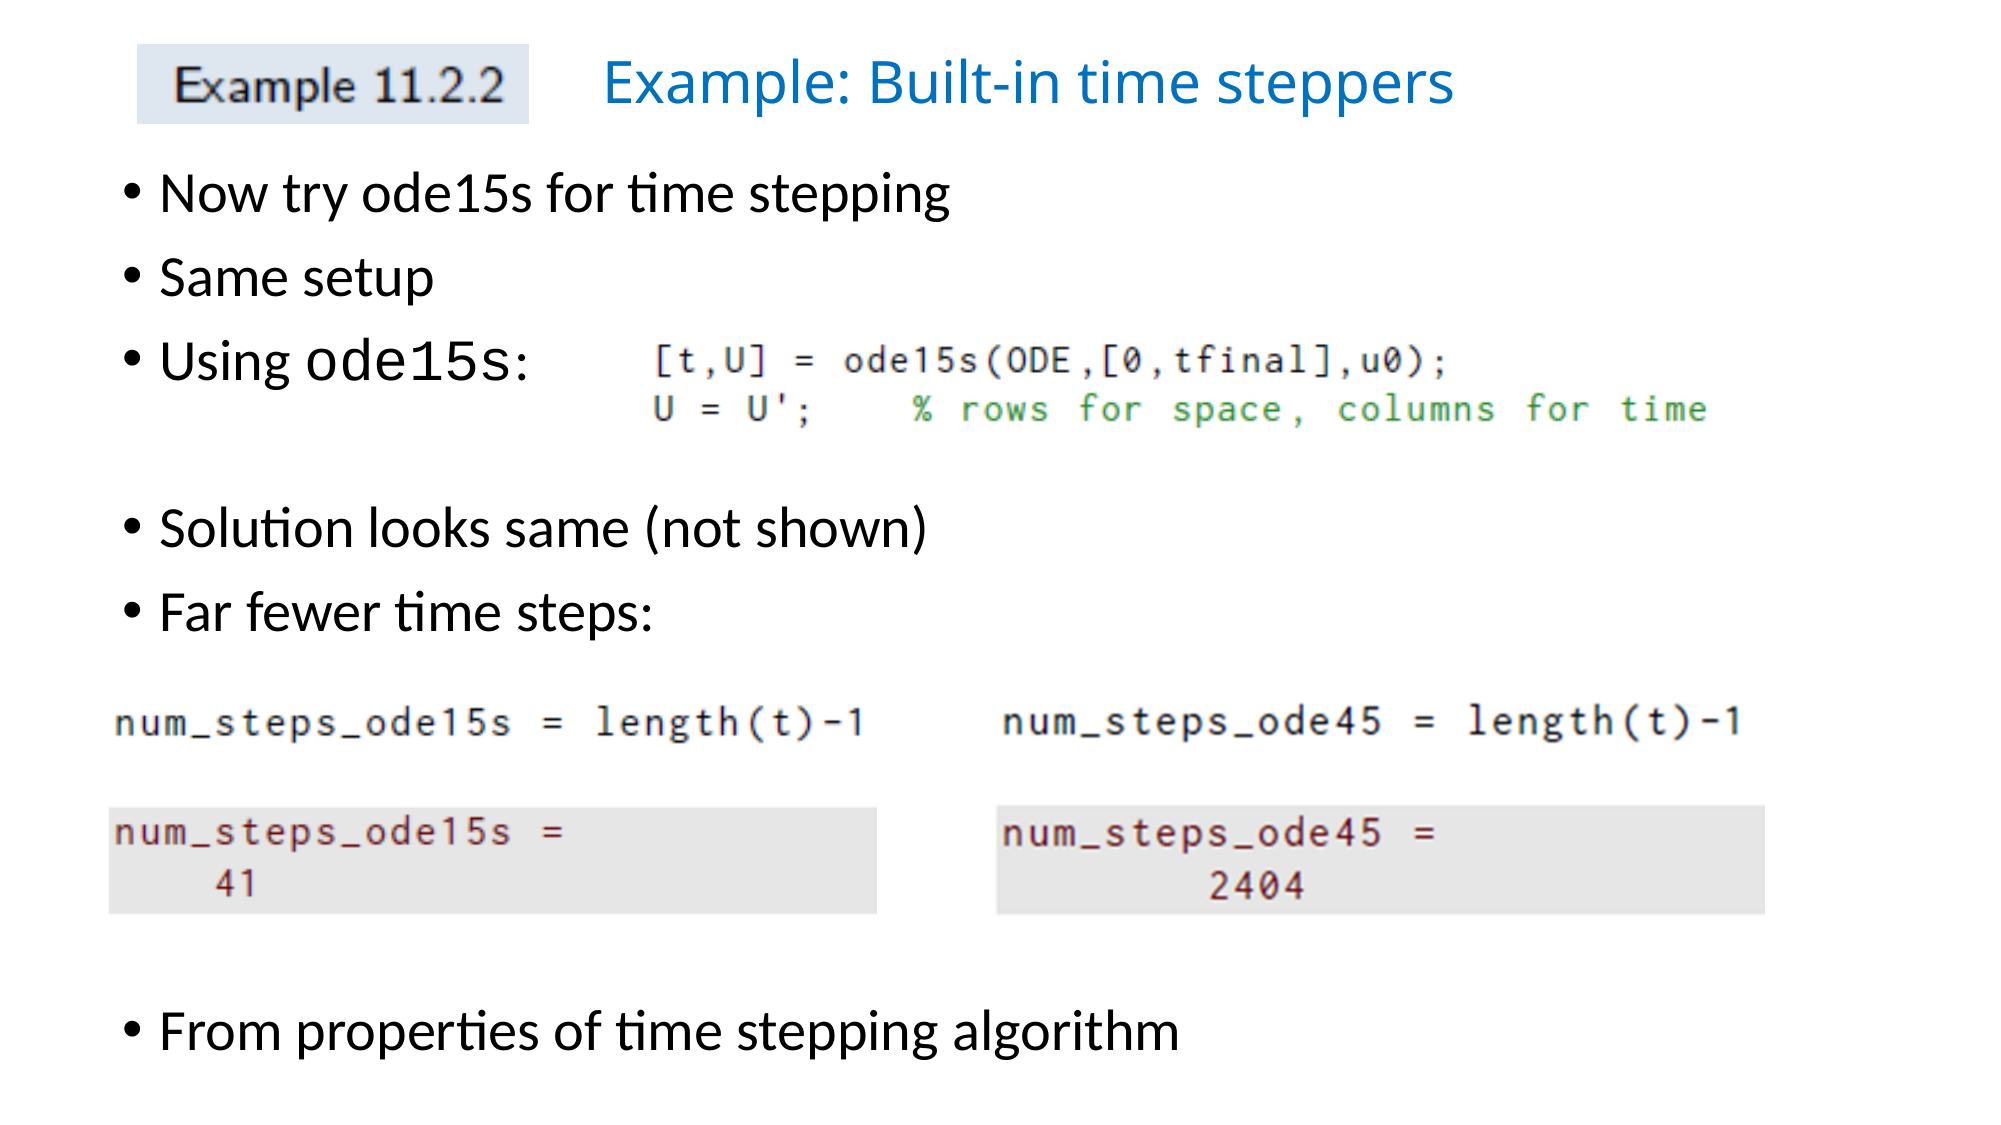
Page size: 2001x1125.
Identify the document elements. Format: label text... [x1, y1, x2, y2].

picture [979, 699, 1765, 922]
picture [646, 336, 1729, 440]
picture [107, 699, 878, 922]
title Example: Built-in time steppers [587, 44, 1565, 124]
picture [137, 44, 529, 124]
list Now try ode15s for time stepping Same setup Using ode15s: Solution looks same (not shown) Far fewer time steps: From properties of time stepping algorithm [107, 154, 1350, 1125]
